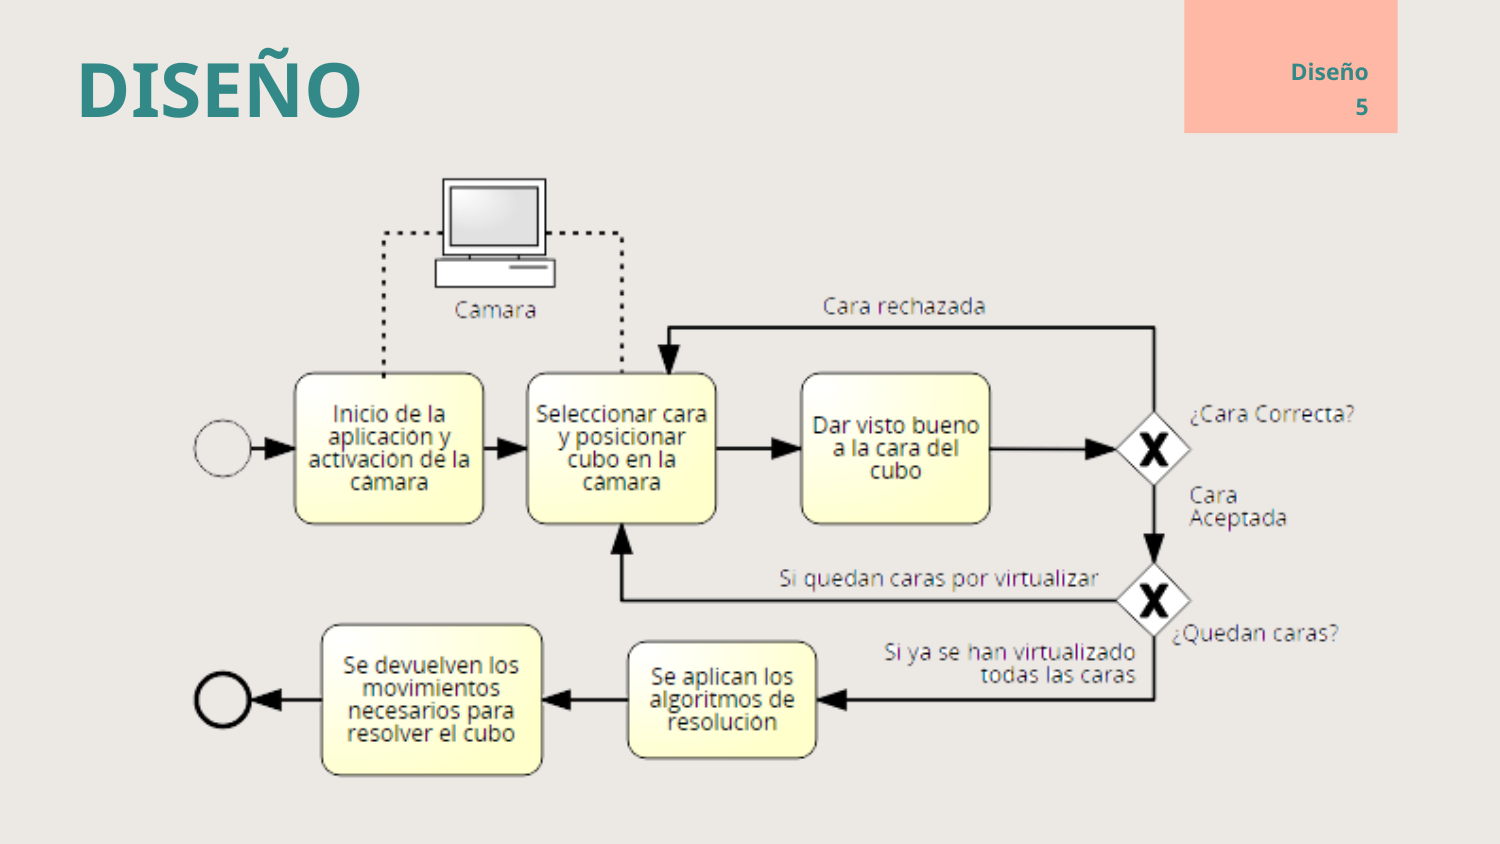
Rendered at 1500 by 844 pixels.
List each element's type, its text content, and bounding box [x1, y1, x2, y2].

picture [78, 139, 1422, 844]
slide_number 5 [1293, 77, 1384, 137]
title Diseño [913, 21, 1384, 101]
text_box DISEÑO [0, 71, 892, 148]
